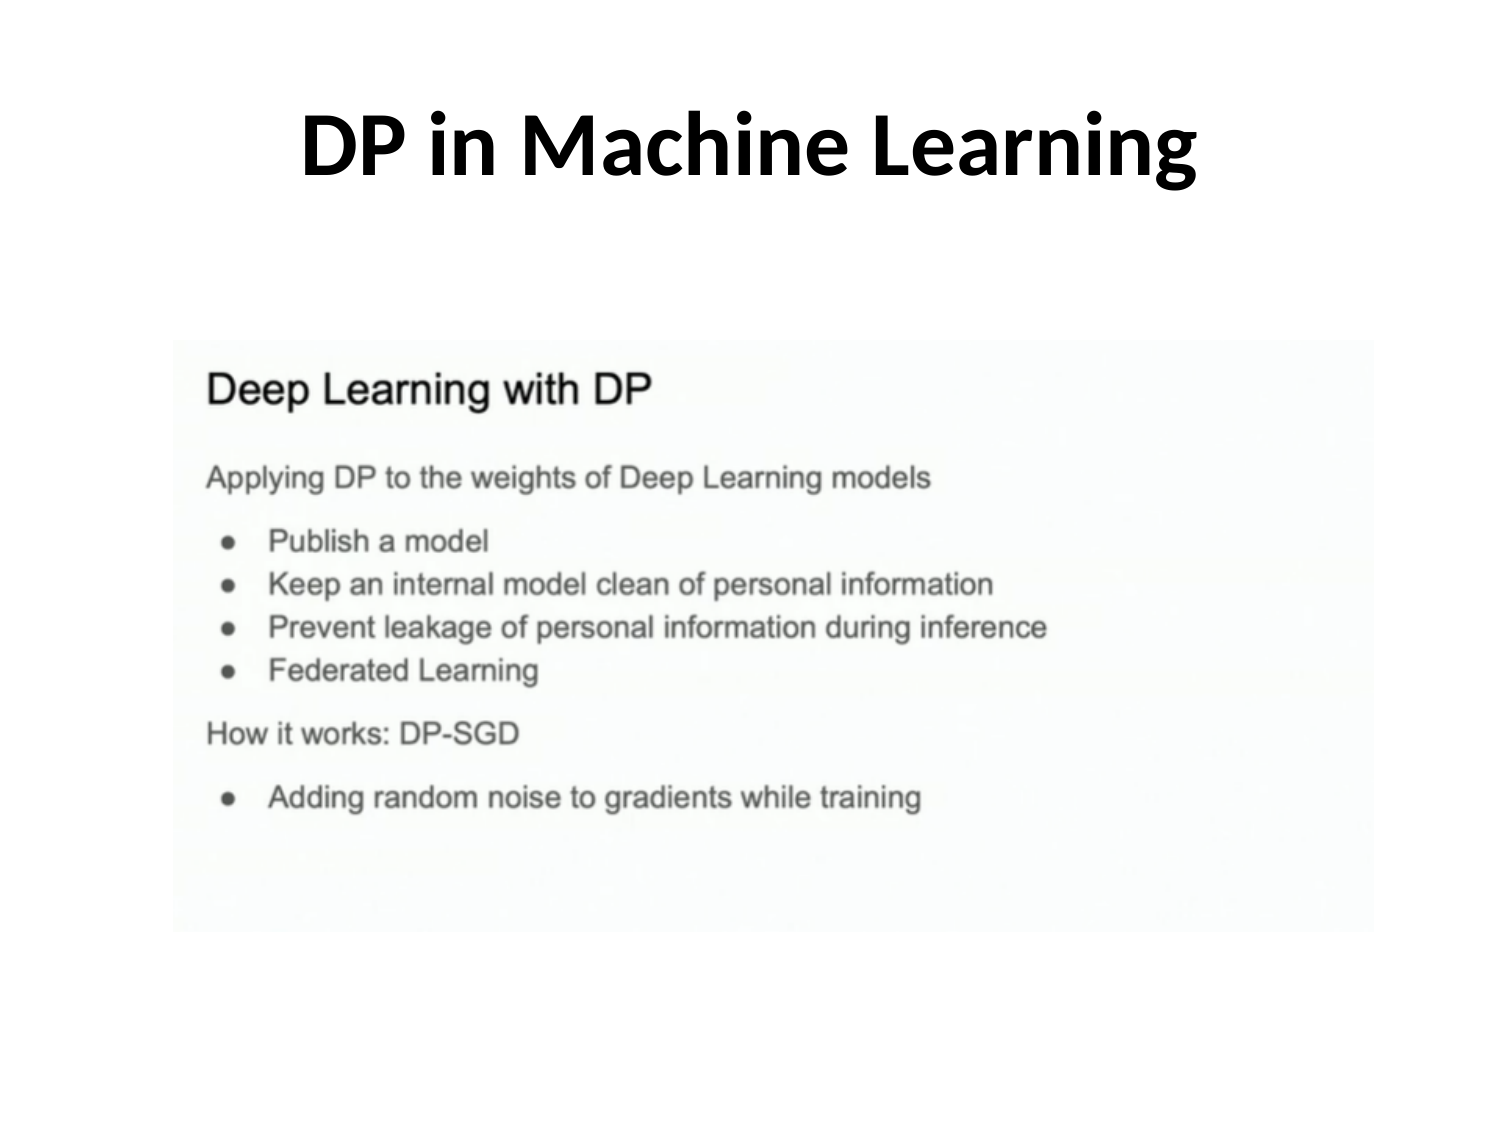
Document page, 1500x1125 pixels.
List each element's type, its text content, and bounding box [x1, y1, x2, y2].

title DP in Machine Learning [75, 45, 1425, 233]
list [173, 340, 1375, 932]
